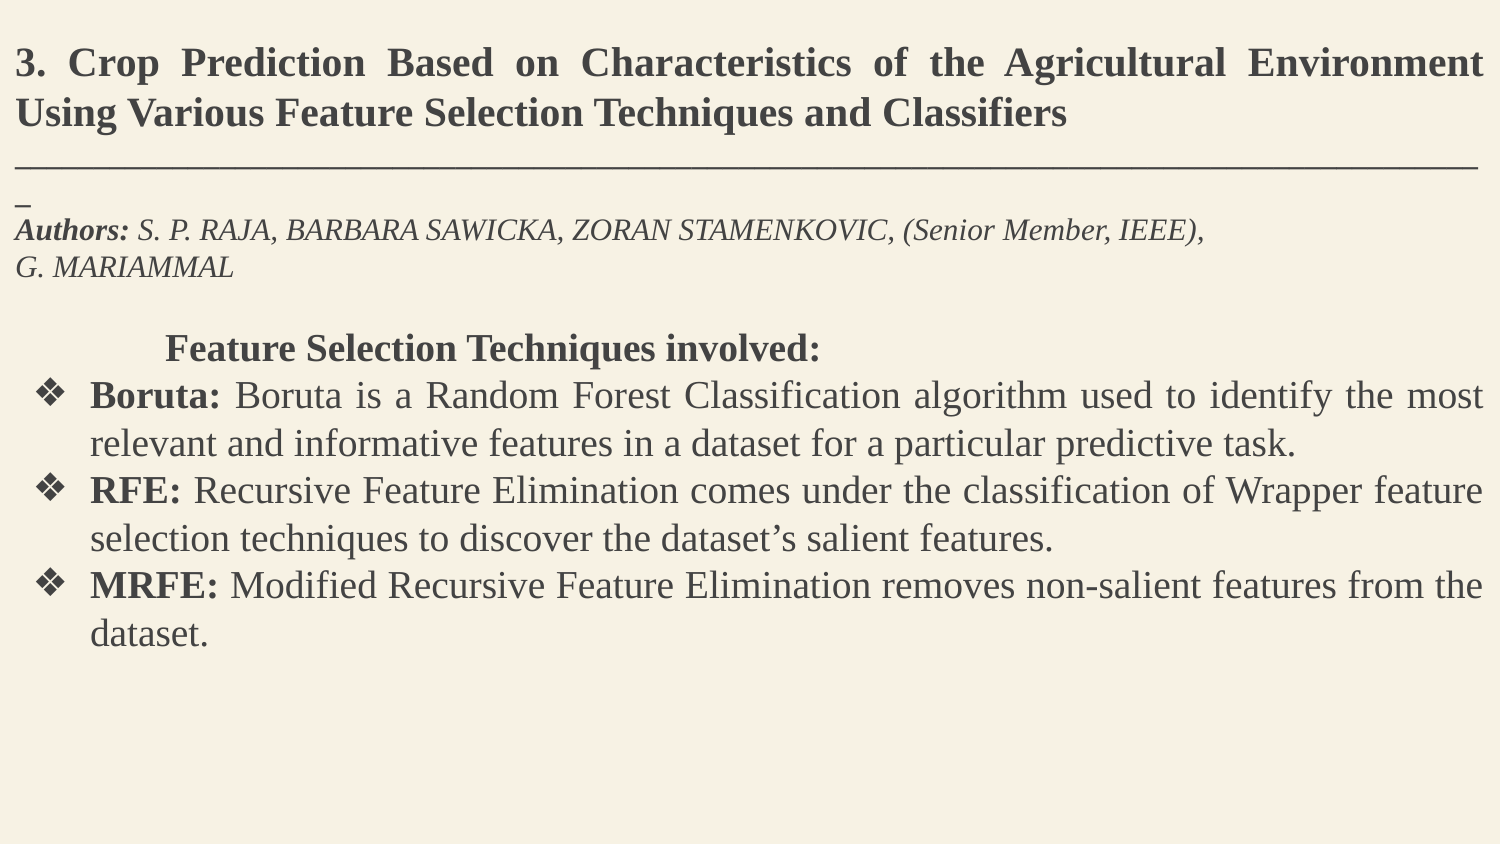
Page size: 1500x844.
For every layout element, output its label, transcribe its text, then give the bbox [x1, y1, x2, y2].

title 3. Crop Prediction Based on Characteristics of the Agricultural Environment Using Various Feature Selection Techniques and Classifiers ______________________________________________________________________________________________ Authors: S. P. RAJA, BARBARA SAWICKA, ZORAN STAMENKOVIC, (Senior Member, IEEE), G. MARIAMMAL Feature Selection Techniques involved: Boruta: Boruta is a Random Forest Classification algorithm used to identify the most relevant and informative features in a dataset for a particular predictive task. RFE: Recursive Feature Elimination comes under the classification of Wrapper feature selection techniques to discover the dataset’s salient features. MRFE: Modified Recursive Feature Elimination removes non-salient features from the dataset. [0, 19, 1500, 816]
